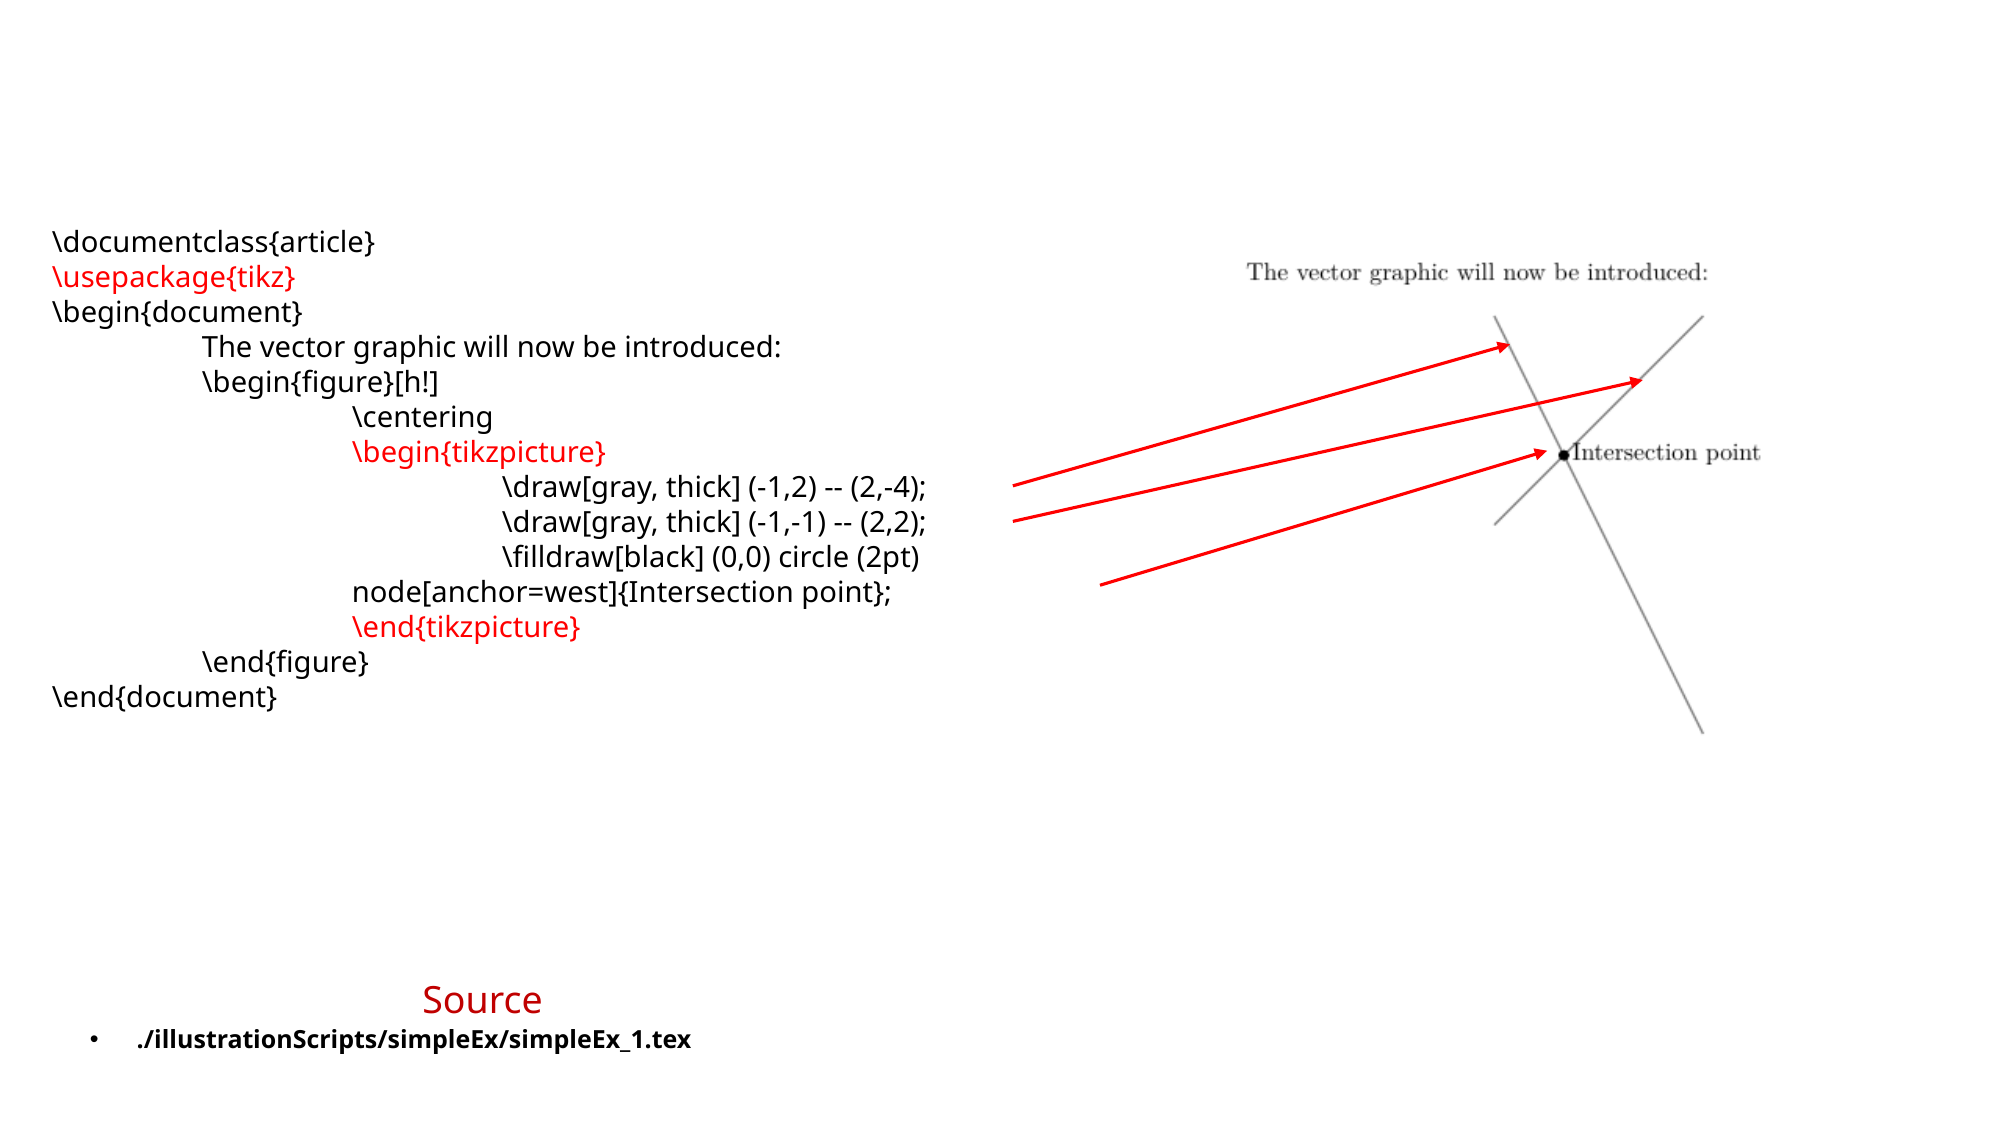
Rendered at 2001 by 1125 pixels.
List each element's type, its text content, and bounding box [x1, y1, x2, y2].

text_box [1099, 450, 1548, 586]
text_box \documentclass{article} \usepackage{tikz} \begin{document} The vector graphic will now be introduced: \begin{figure}[h!] \centering \begin{tikzpicture} \draw[gray, thick] (-1,2) -- (2,-4); \draw[gray, thick] (-1,-1) -- (2,2); \filldraw[black] (0,0) circle (2pt) node[anchor=west]{Intersection point}; \end{tikzpicture} \end{figure} \end{document} [37, 216, 1223, 721]
picture [1223, 215, 1818, 756]
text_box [1012, 343, 1511, 379]
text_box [74, 967, 1076, 1063]
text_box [1012, 379, 1644, 522]
